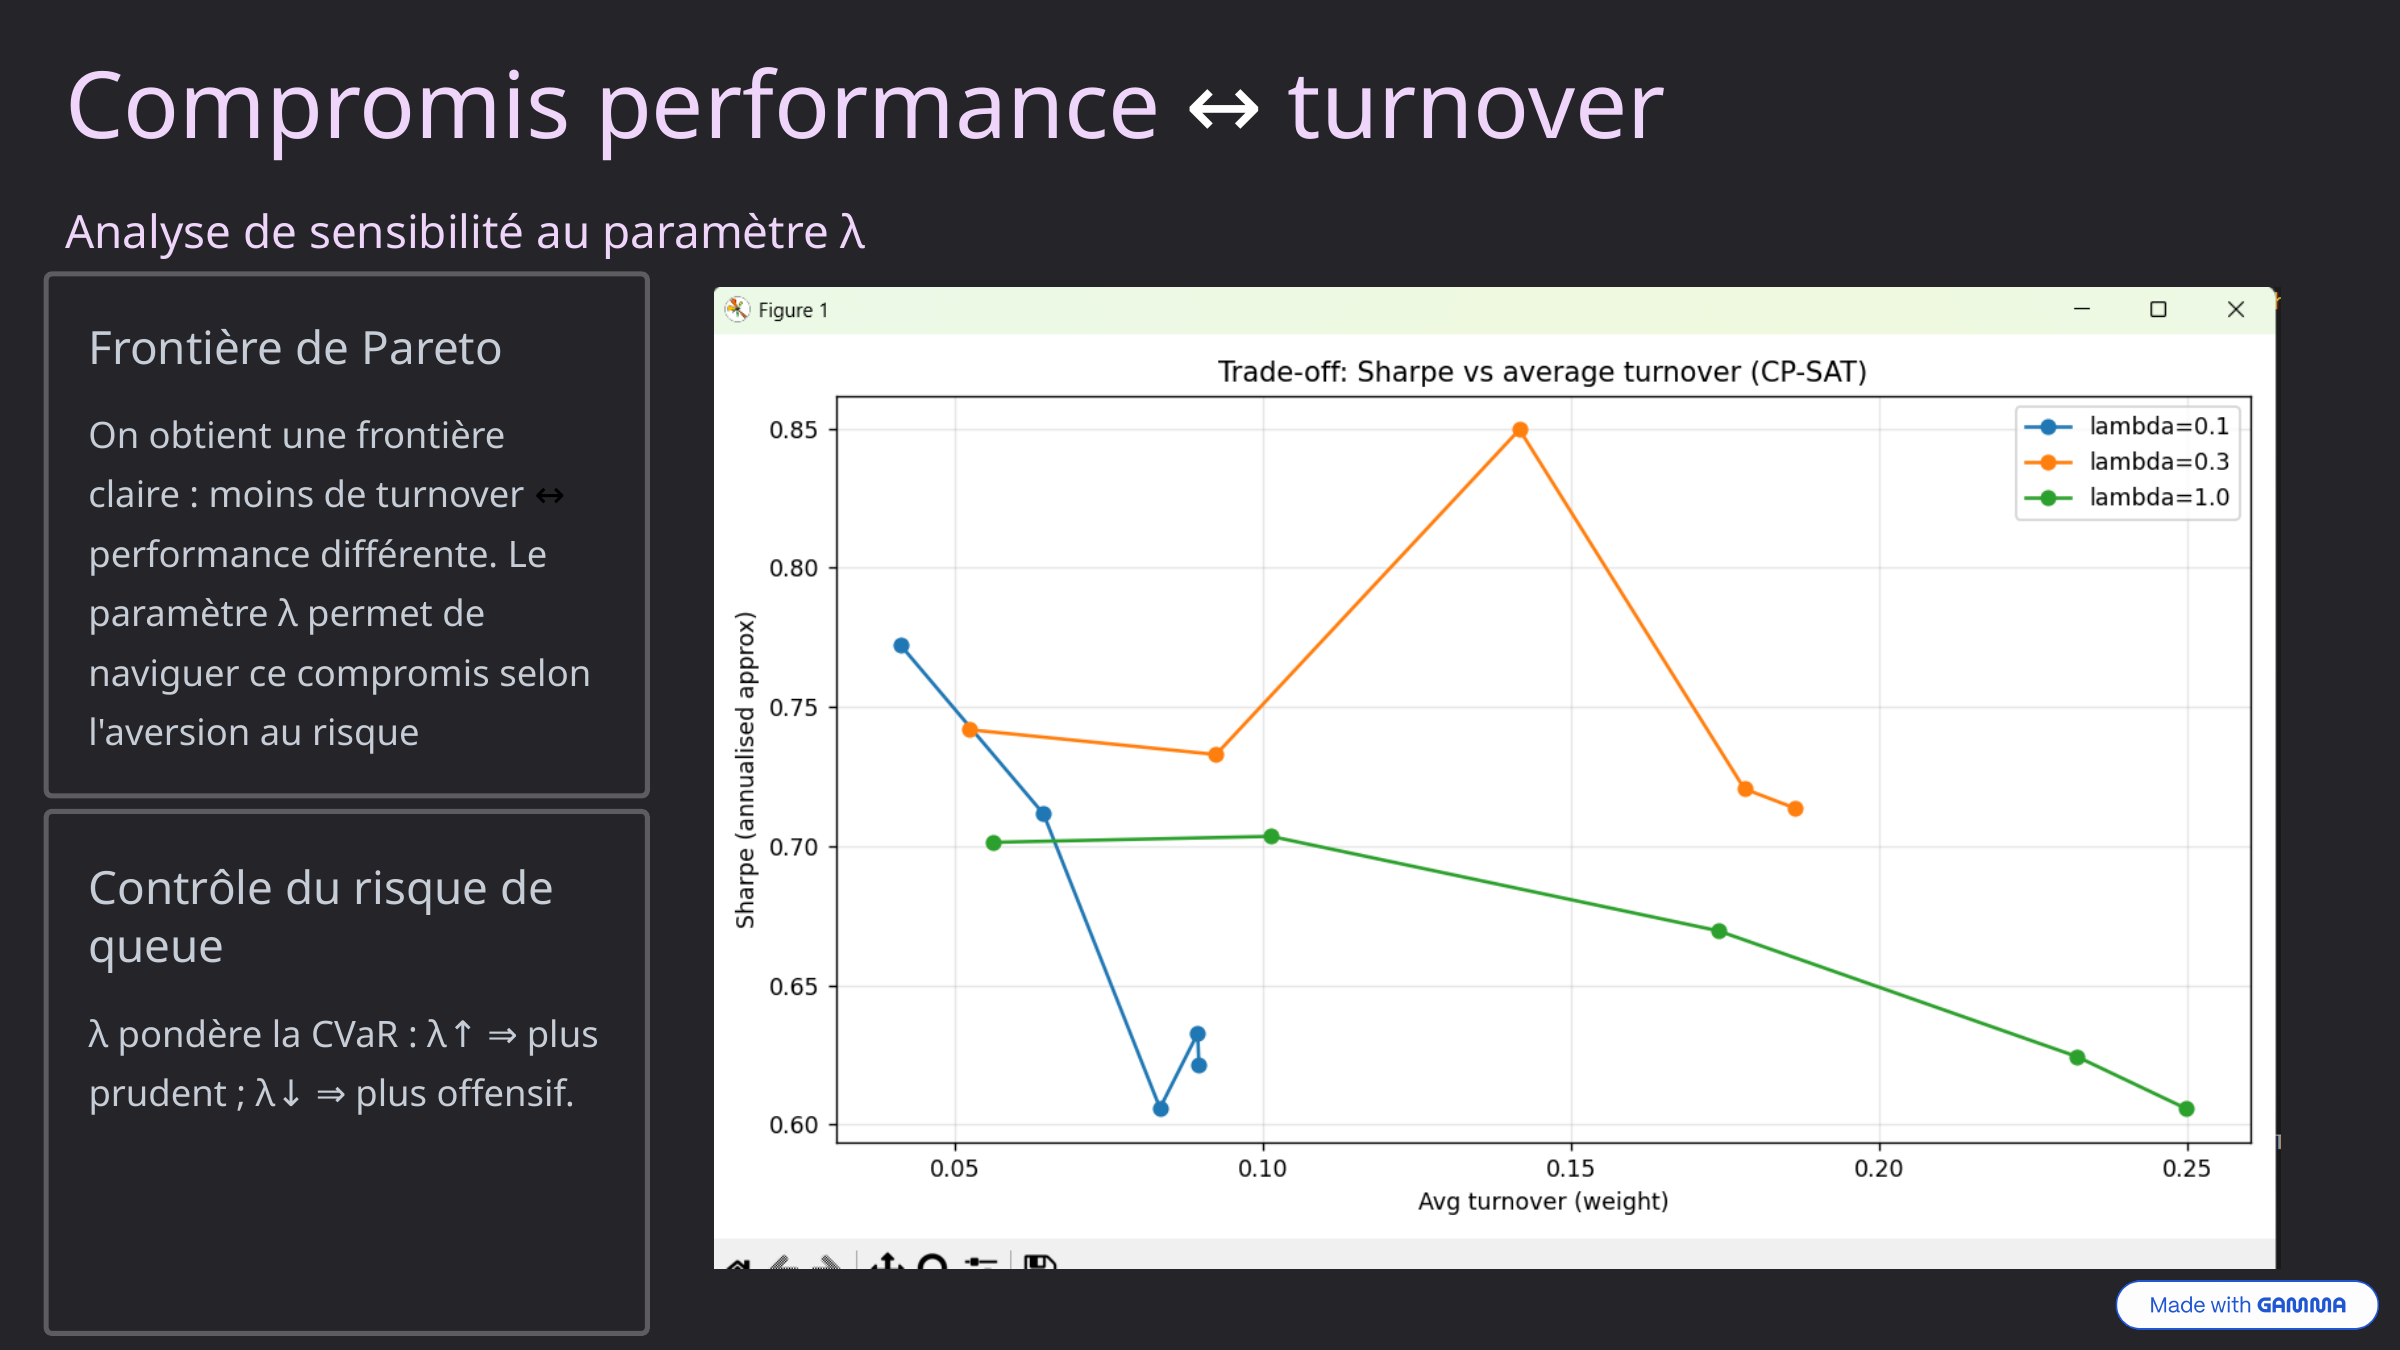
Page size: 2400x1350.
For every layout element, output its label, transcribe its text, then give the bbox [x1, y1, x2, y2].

text_box [46, 273, 648, 796]
text_box Contrôle du risque de queue [88, 856, 606, 973]
text_box Analyse de sensibilité au paramètre λ [65, 200, 863, 259]
text_box [46, 811, 648, 1334]
text_box On obtient une frontière claire : moins de turnover ↔ performance différente. Le paramètre λ permet de naviguer ce compromis selon l'aversion au risque [88, 396, 606, 754]
picture [714, 287, 2281, 1269]
text_box λ pondère la CVaR : λ↑ ⇒ plus prudent ; λ↓ ⇒ plus offensif. [88, 995, 606, 1293]
text_box Compromis performance ↔ turnover [65, 41, 1761, 275]
text_box Frontière de Pareto [88, 316, 554, 375]
picture [2106, 1271, 2389, 1339]
